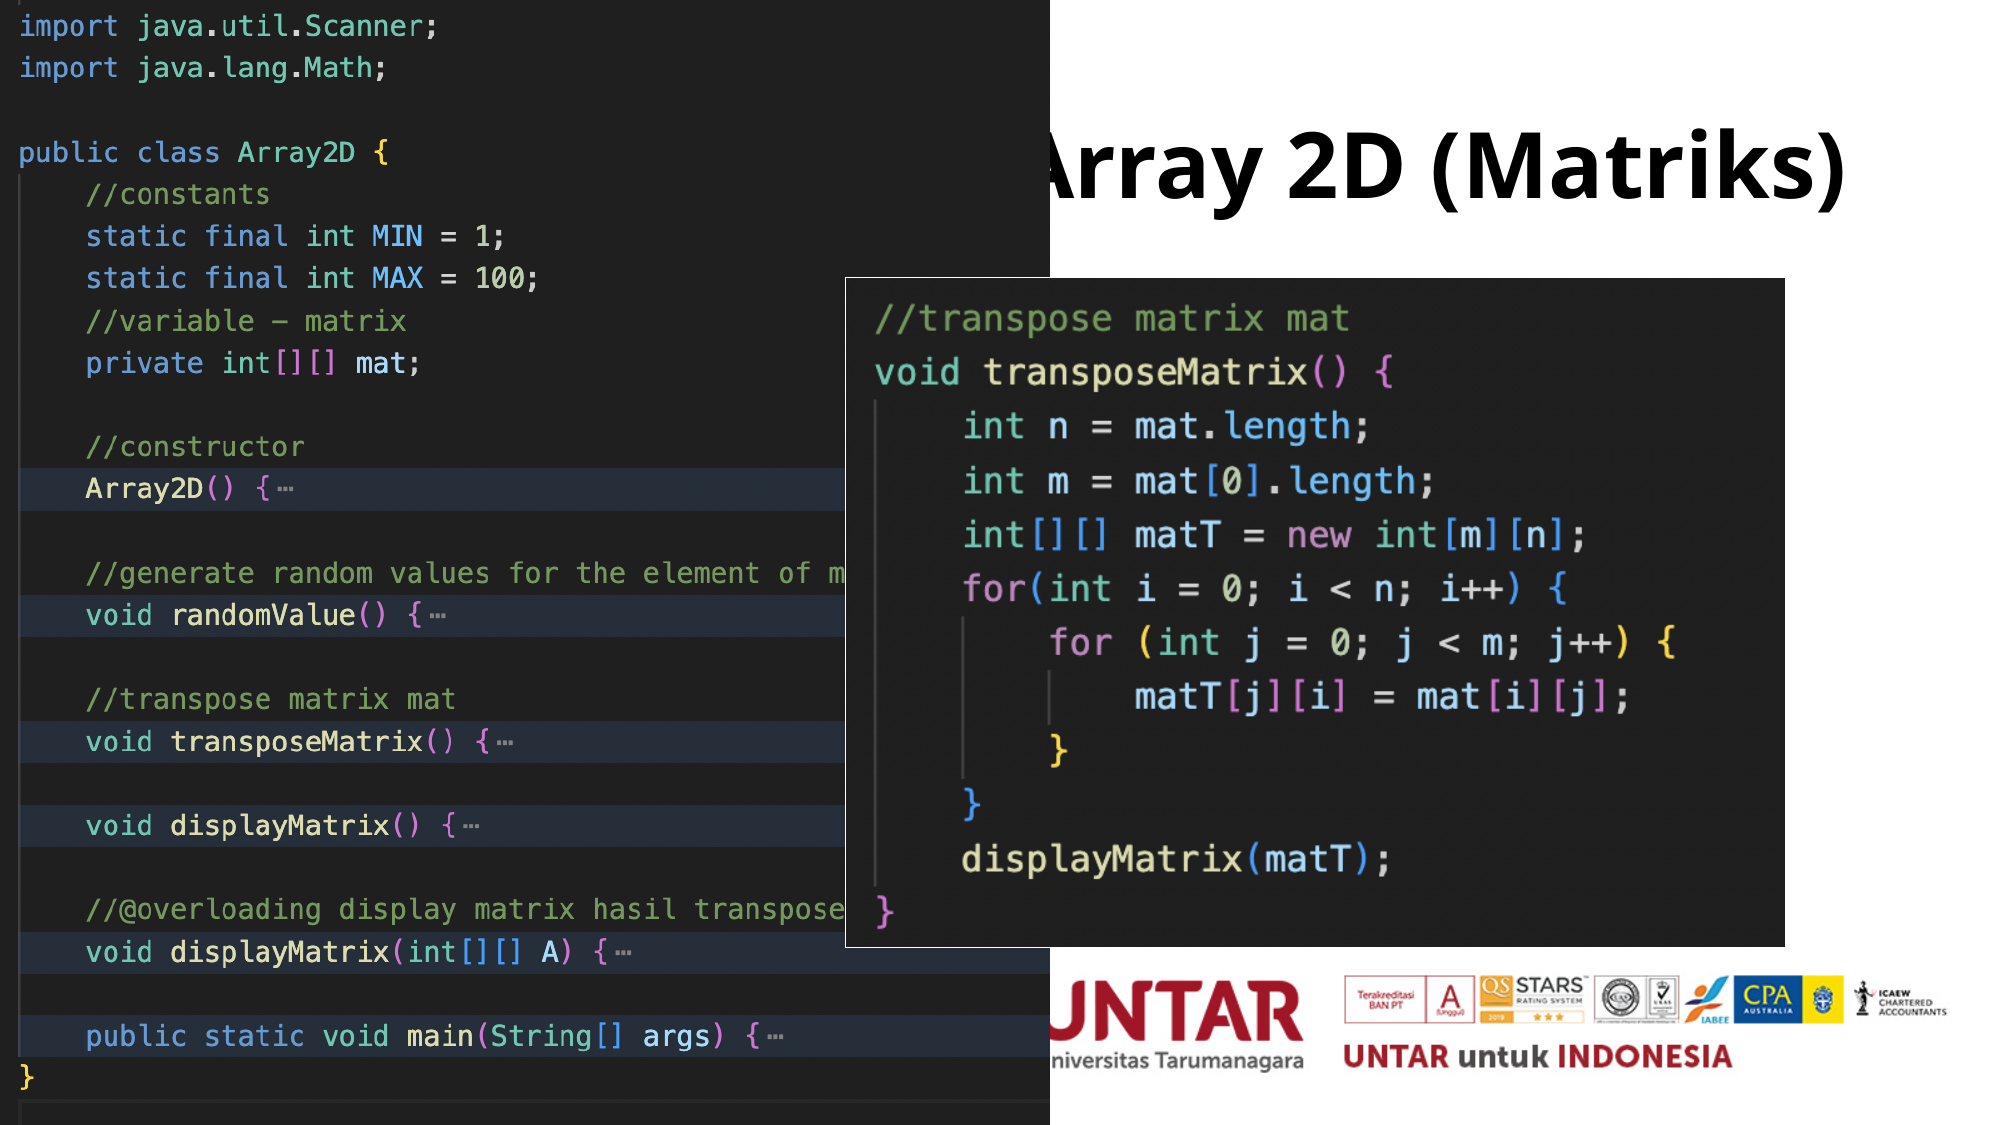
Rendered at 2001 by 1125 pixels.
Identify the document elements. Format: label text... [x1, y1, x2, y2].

picture [0, 0, 2001, 1125]
title Array 2D (Matriks) [1050, 59, 1863, 278]
